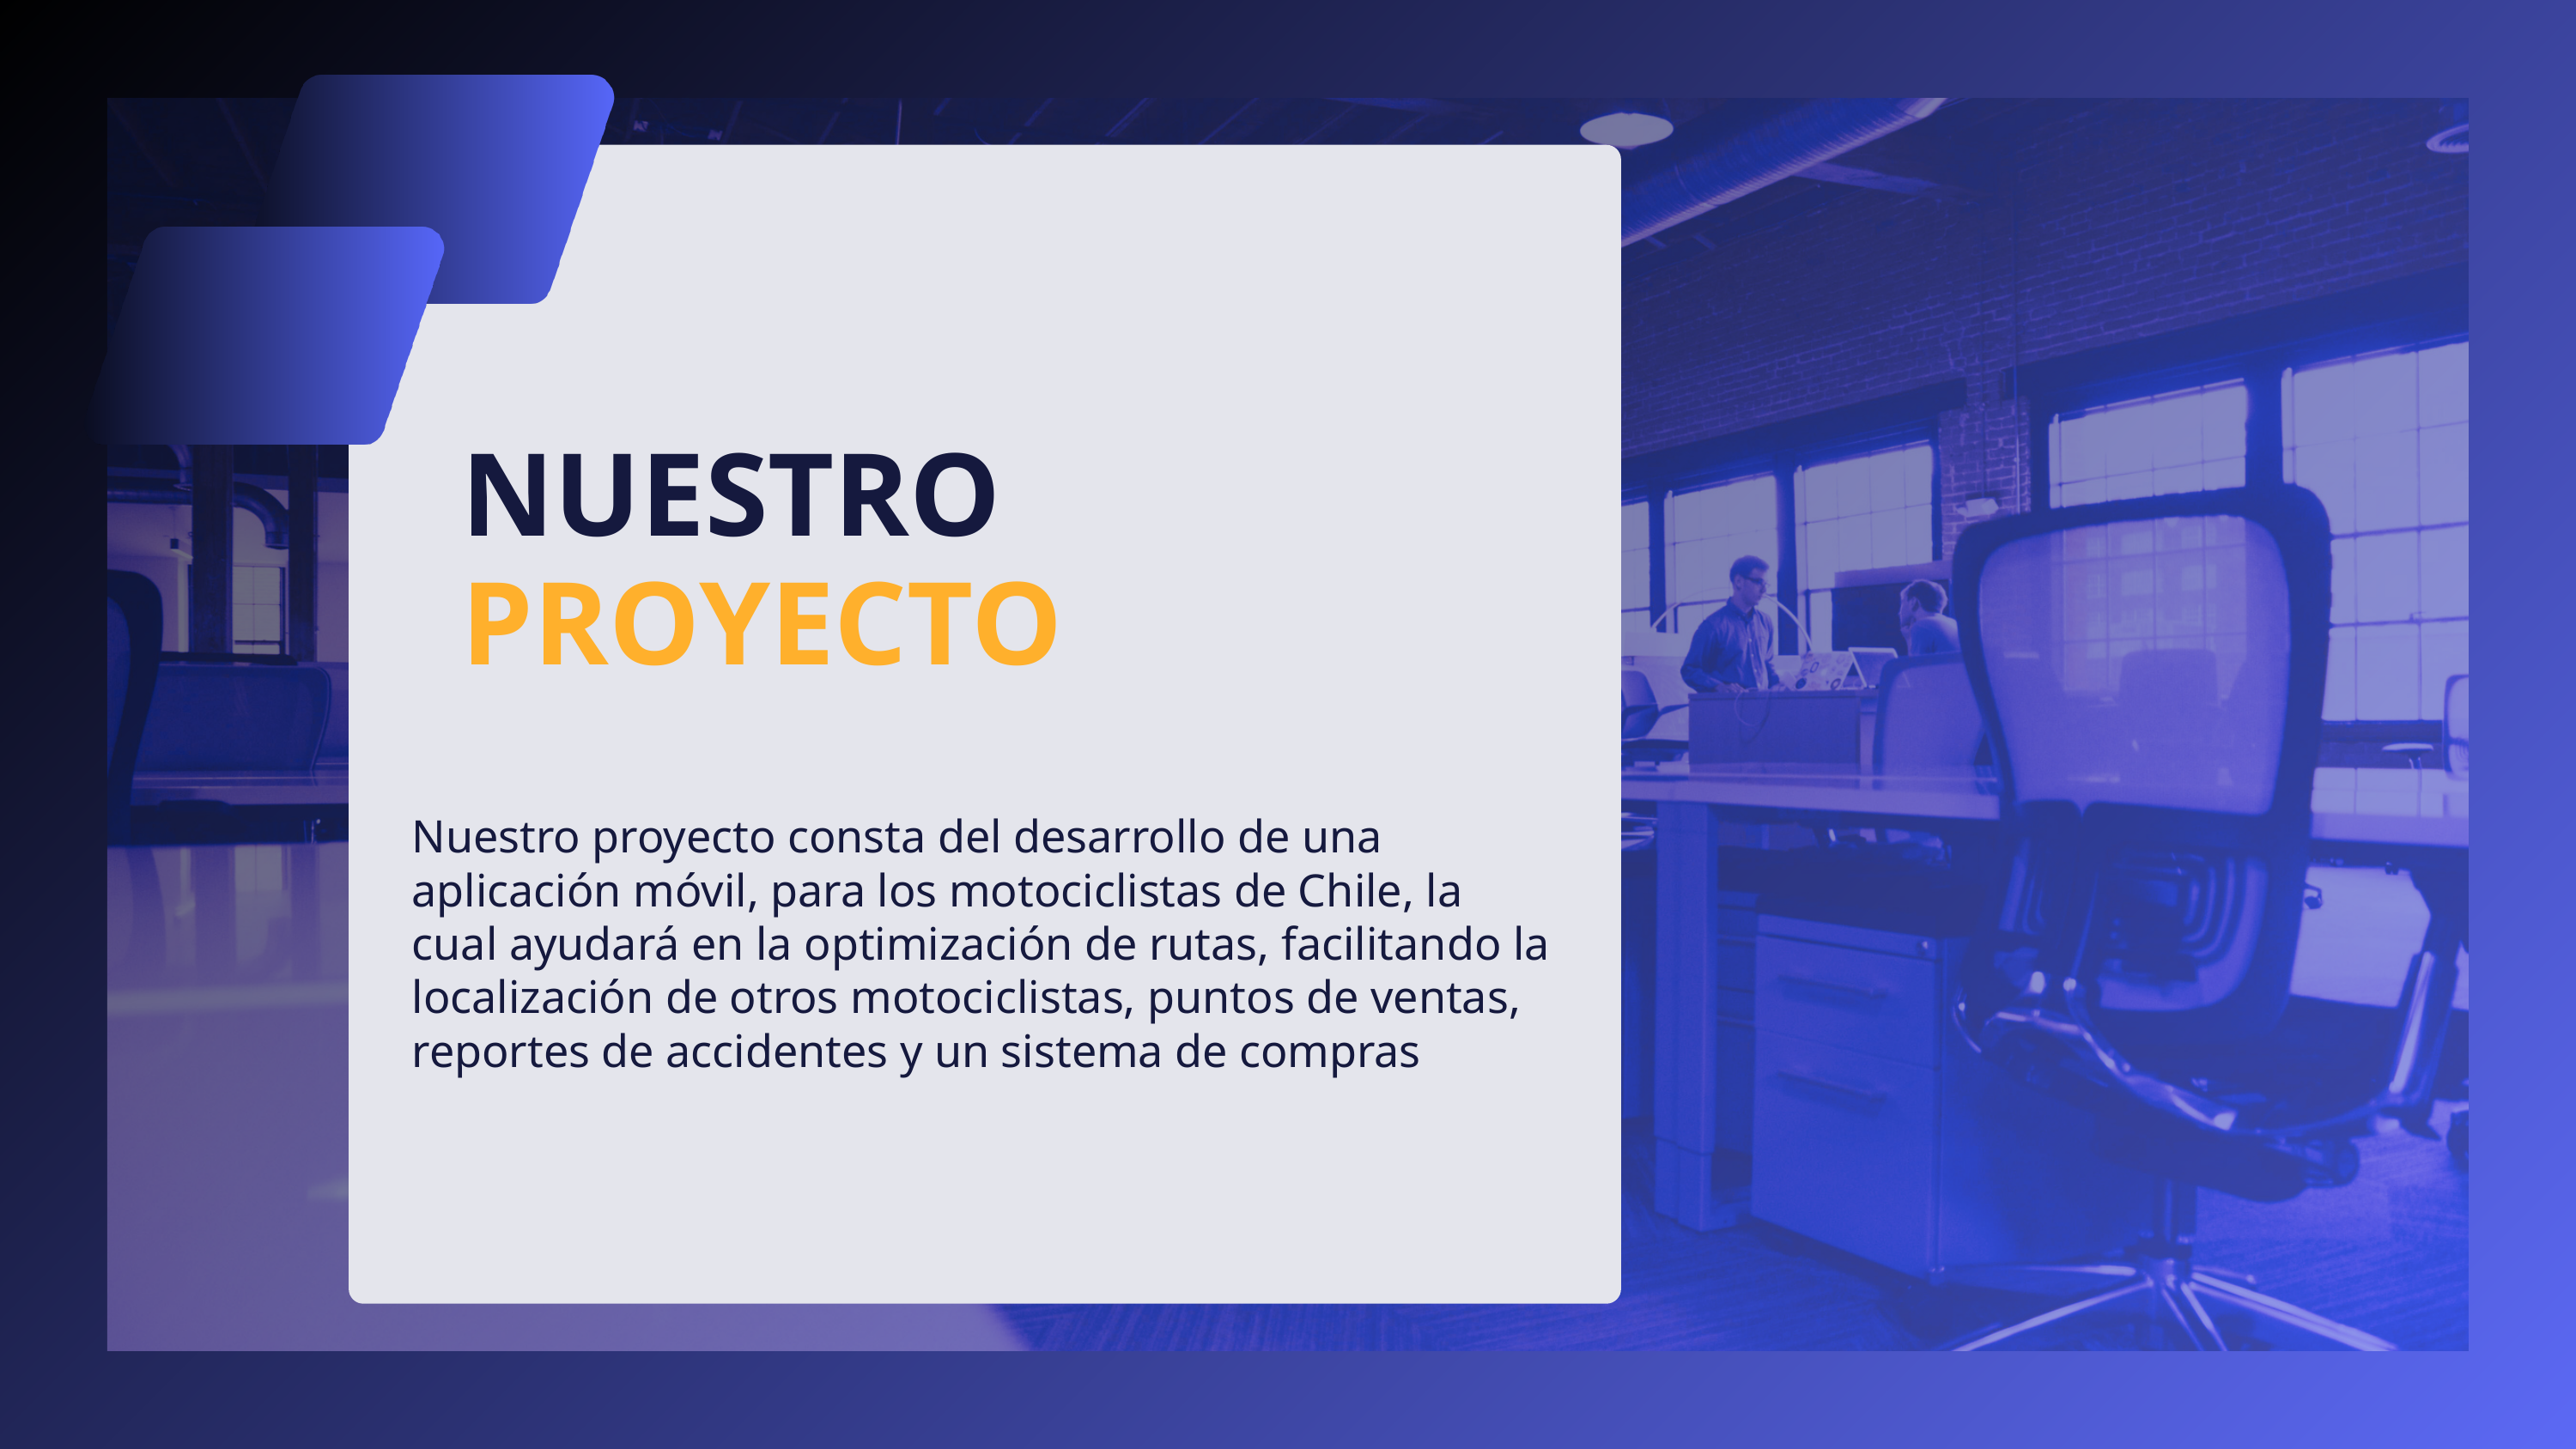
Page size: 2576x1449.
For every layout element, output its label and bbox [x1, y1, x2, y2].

text_box [348, 144, 1622, 1304]
text_box [80, 227, 343, 445]
text_box [106, 98, 2469, 1351]
text_box [233, 75, 617, 227]
